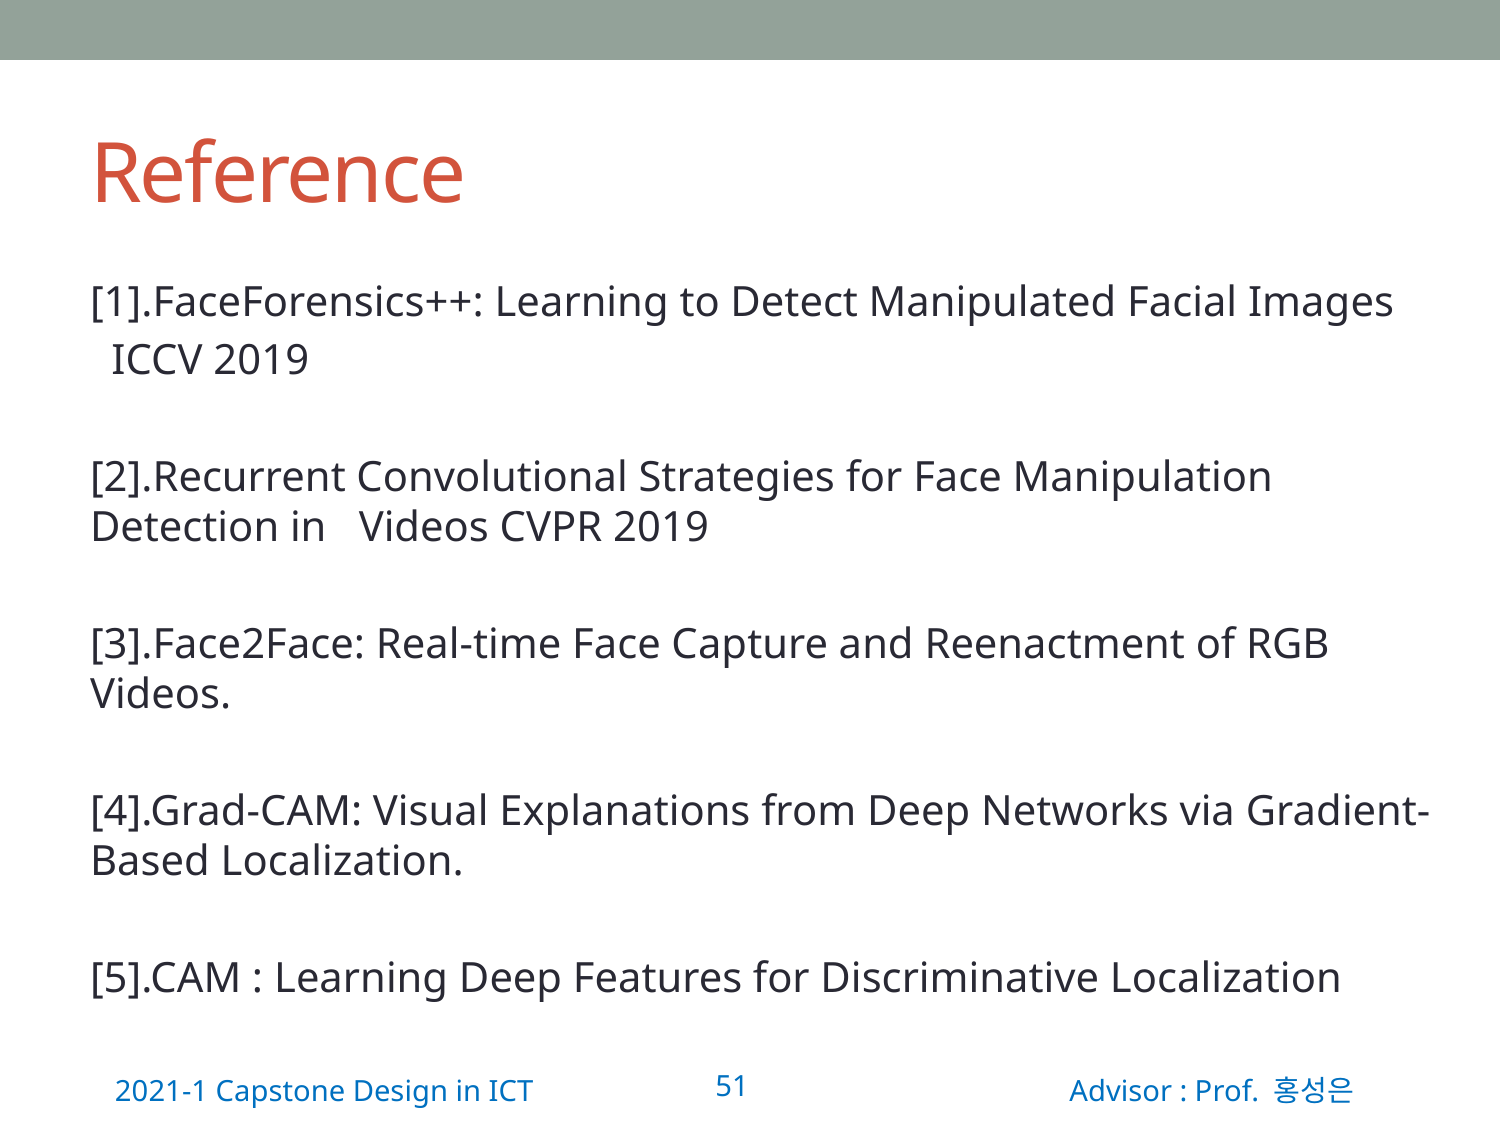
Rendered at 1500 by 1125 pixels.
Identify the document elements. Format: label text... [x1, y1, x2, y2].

title Reference [75, 87, 1425, 250]
list [1].FaceForensics++: Learning to Detect Manipulated Facial Images ICCV 2019 [2].Recurrent Convolutional Strategies for Face Manipulation Detection in Videos CVPR 2019 [3].Face2Face: Real-time Face Capture and Reenactment of RGB Videos. [4].Grad-CAM: Visual Explanations from Deep Networks via Gradient-Based Localization. [5].CAM : Learning Deep Features for Discriminative Localization [75, 267, 1483, 1063]
